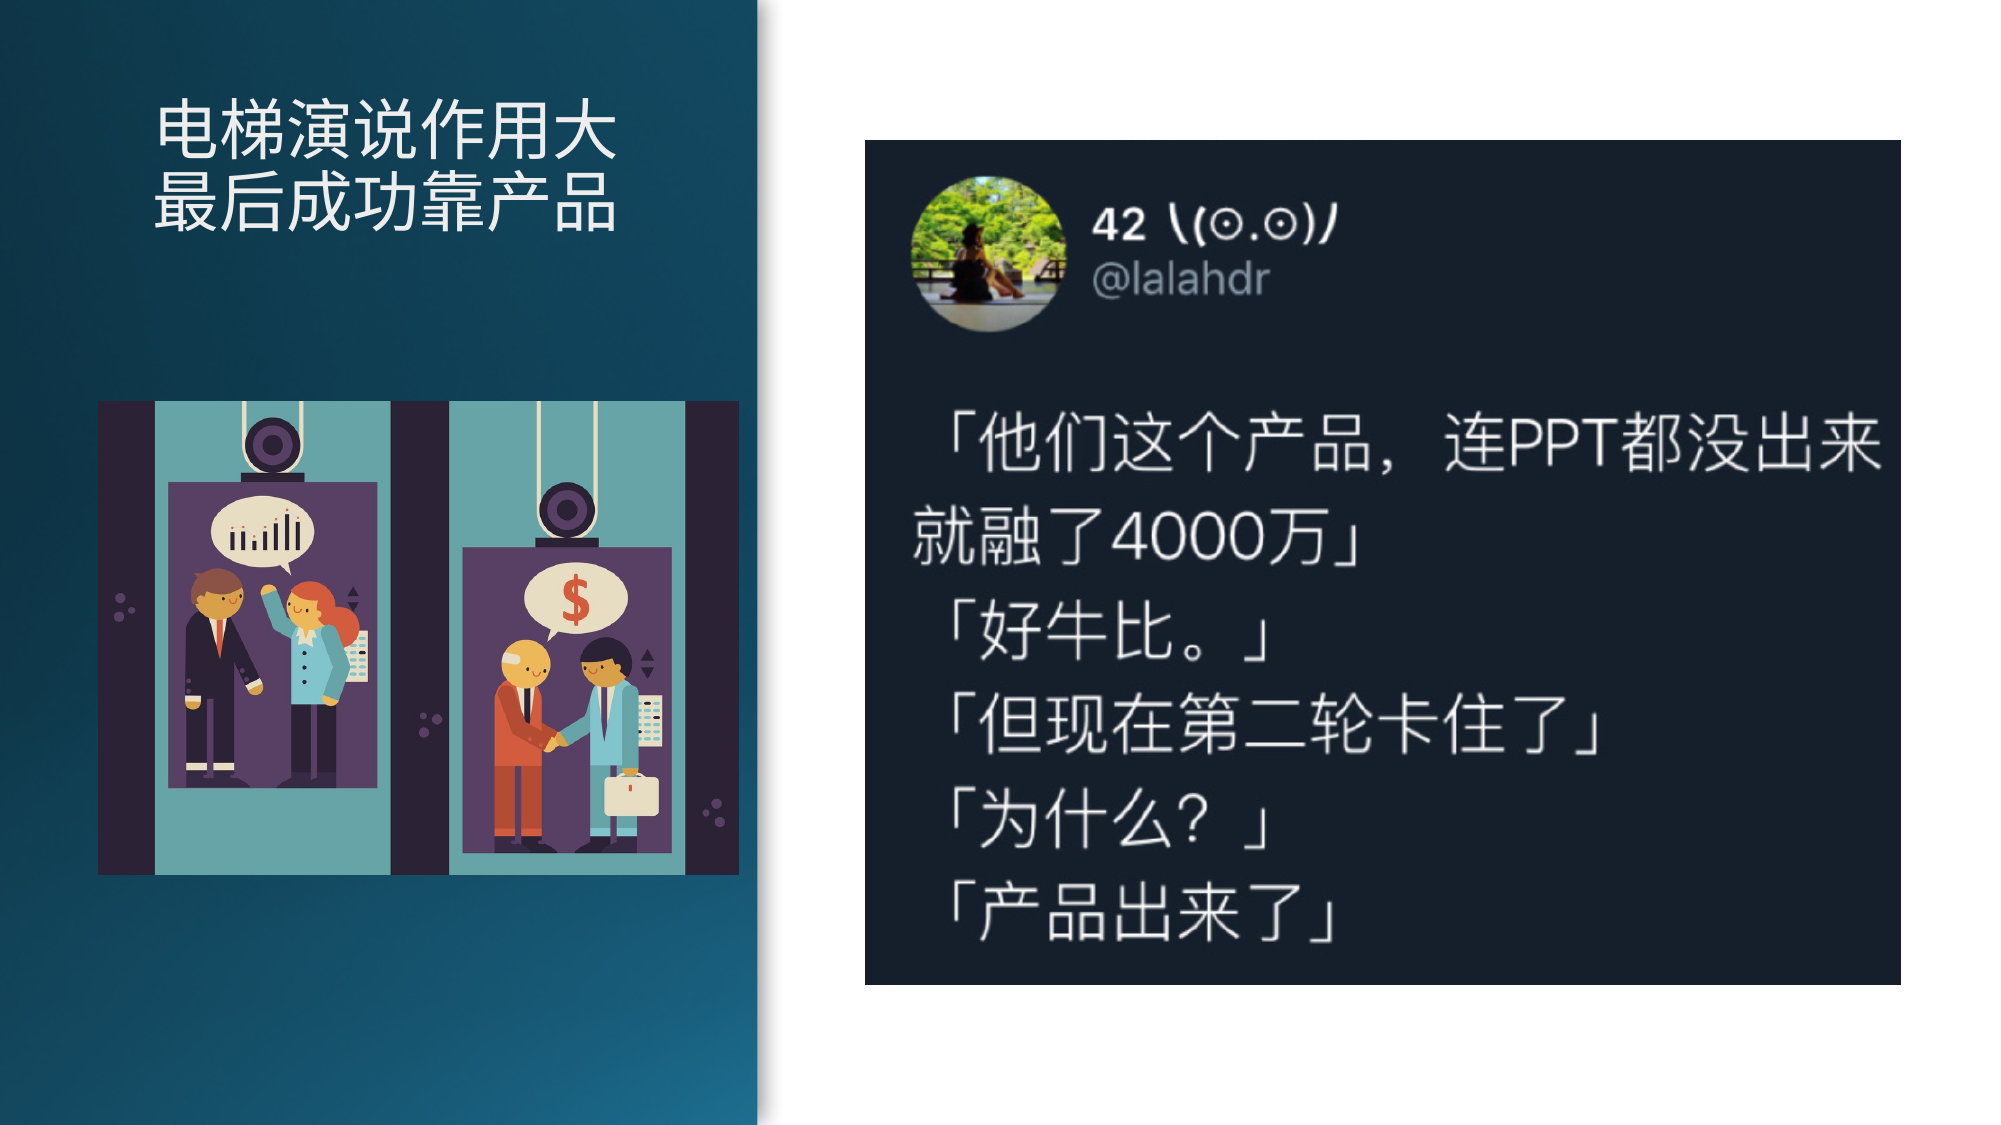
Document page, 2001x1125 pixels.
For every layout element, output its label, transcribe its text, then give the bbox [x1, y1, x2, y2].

picture [865, 140, 1901, 985]
text_box [778, 0, 2000, 1125]
picture [98, 401, 739, 875]
text_box [0, 0, 758, 1125]
title 电梯演说作用大 最后成功靠产品 [137, 59, 701, 278]
